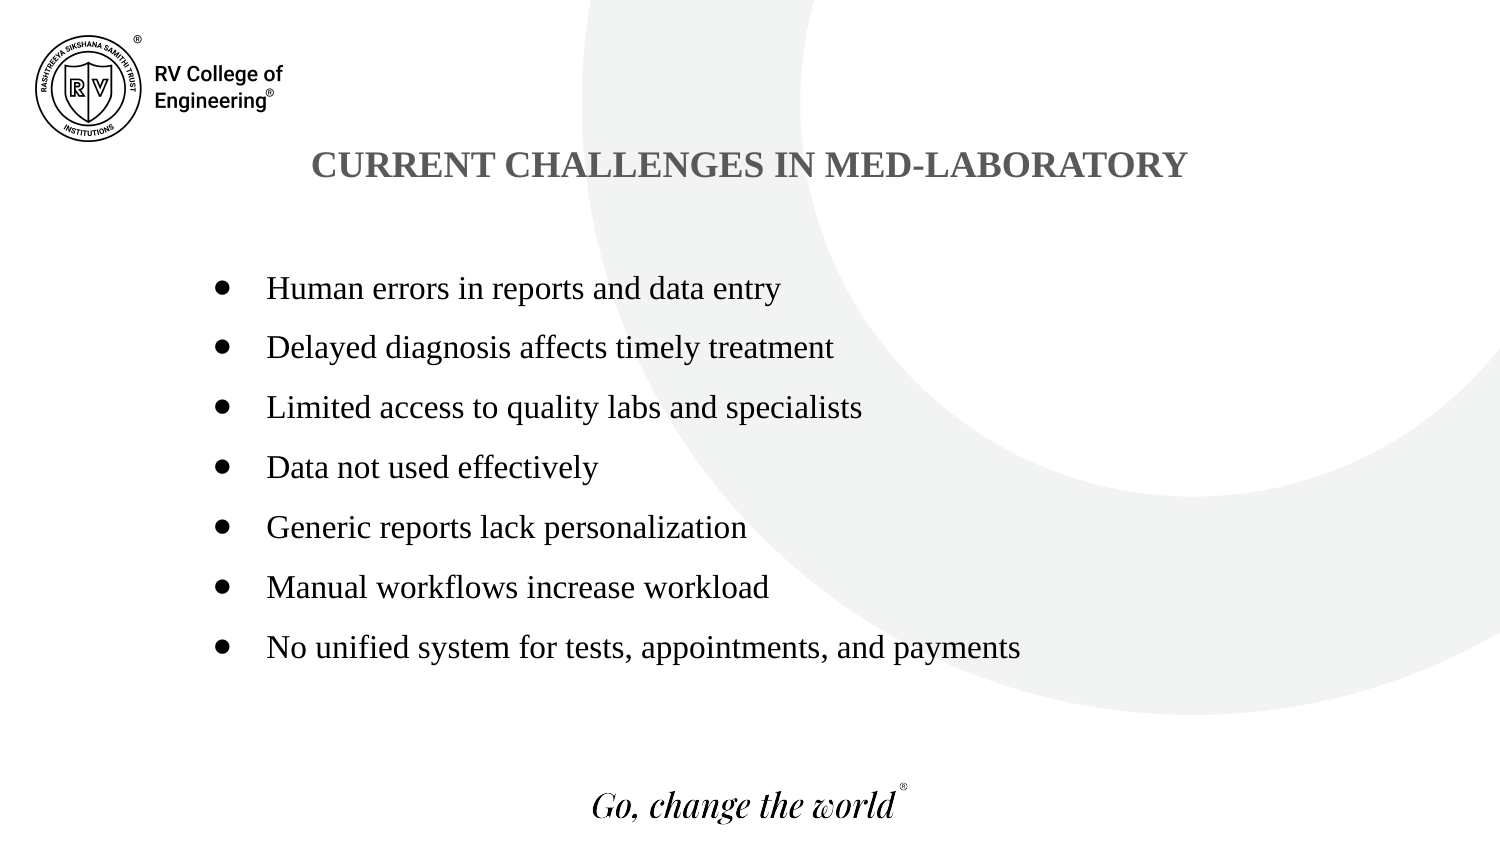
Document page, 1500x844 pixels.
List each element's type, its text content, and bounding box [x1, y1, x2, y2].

picture [0, 0, 1500, 844]
text_box CURRENT CHALLENGES IN MED-LABORATORY [176, 146, 1324, 224]
text_box Human errors in reports and data entry Delayed diagnosis affects timely treatment Limited access to quality labs and specialists Data not used effectively Generic reports lack personalization Manual workflows increase workload No unified system for tests, appointments, and payments [176, 230, 1324, 763]
